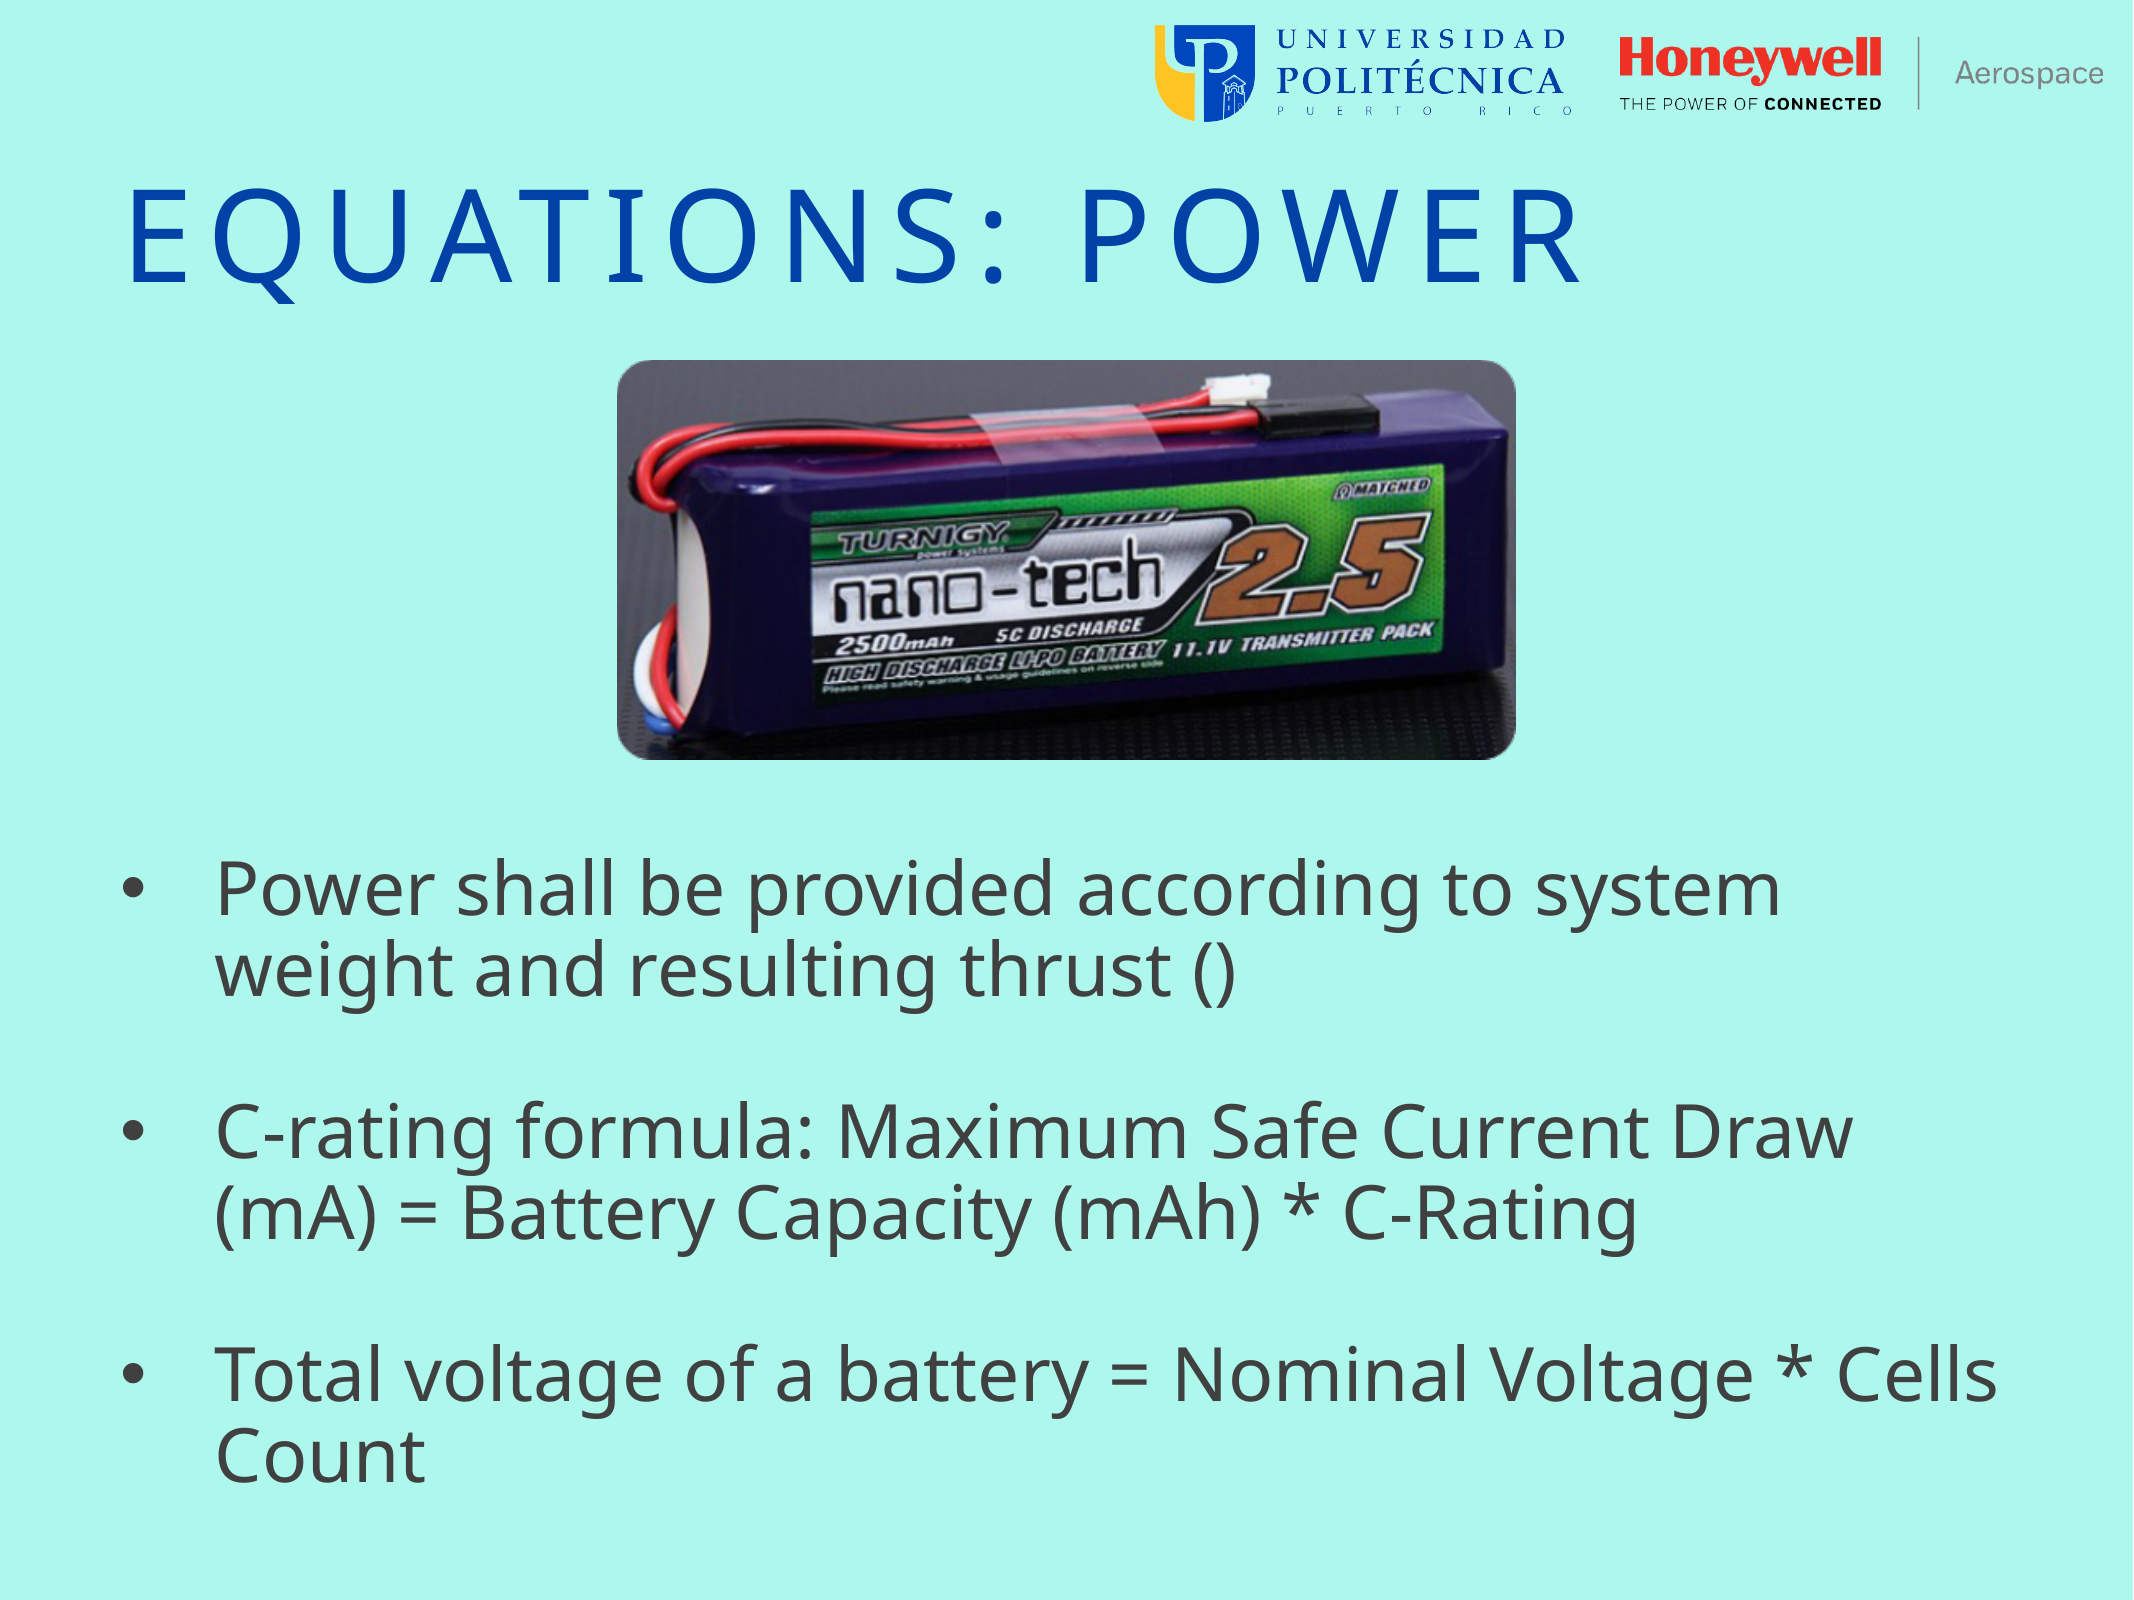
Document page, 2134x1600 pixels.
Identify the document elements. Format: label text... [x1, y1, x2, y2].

title Equations: Power [112, 143, 2030, 379]
picture [616, 359, 1517, 760]
picture [1620, 36, 2104, 110]
picture [1155, 24, 1571, 122]
